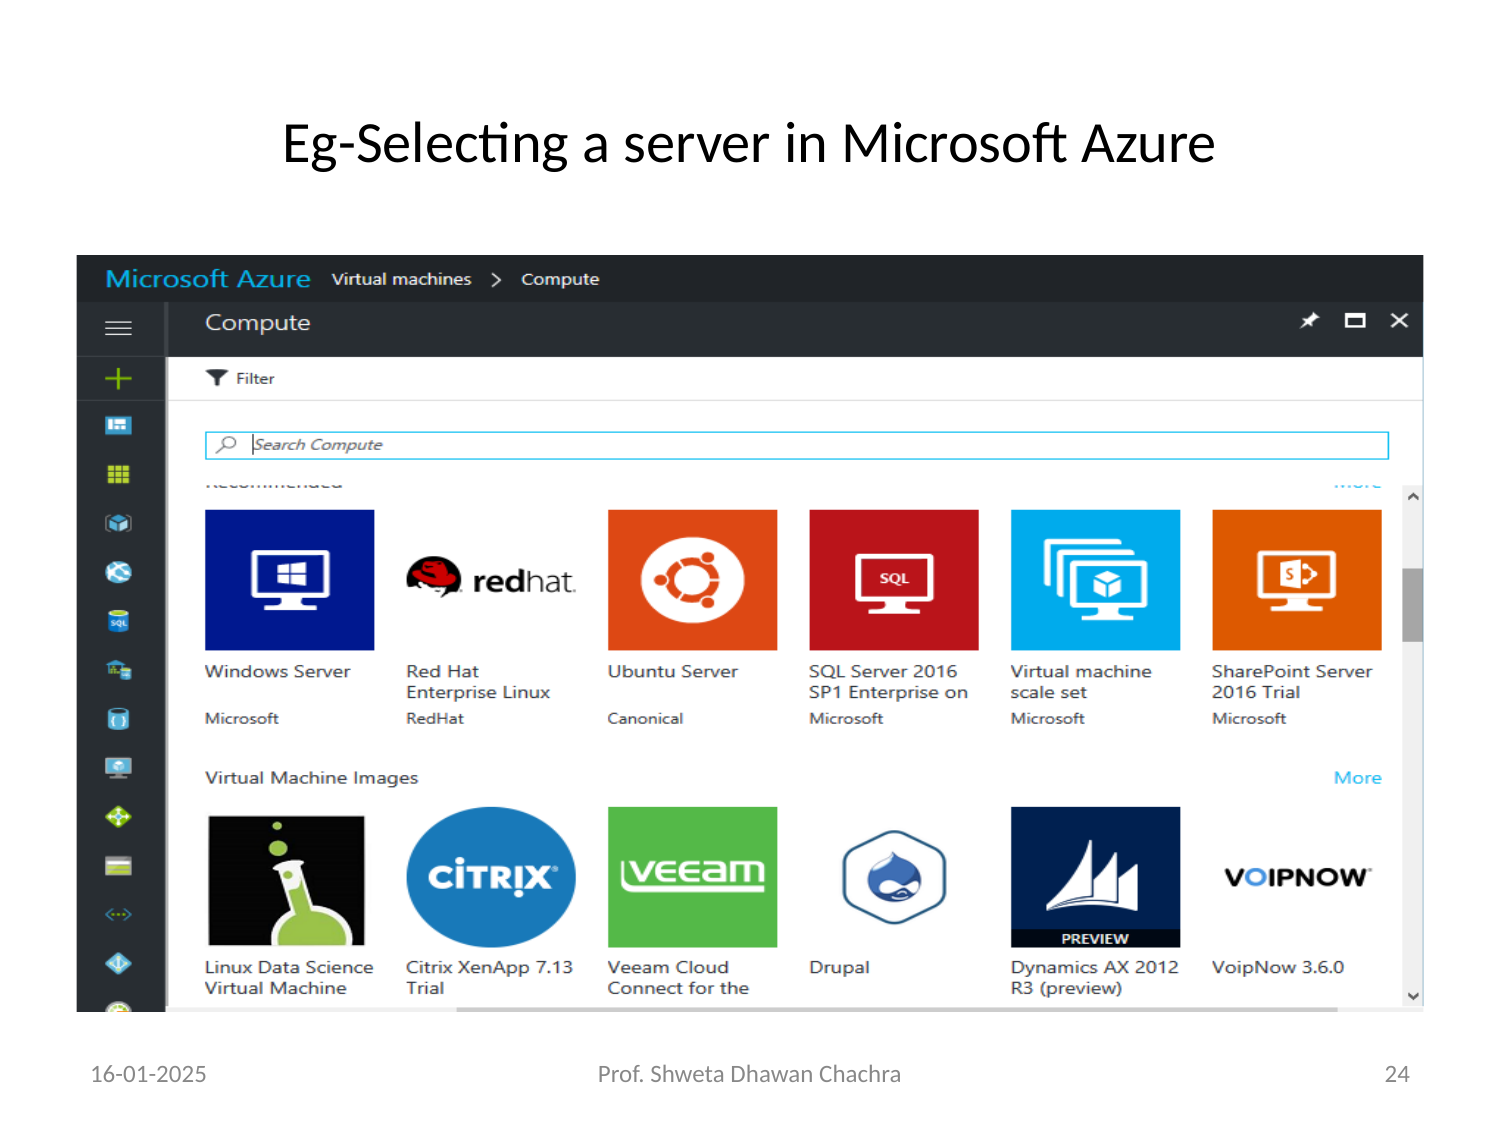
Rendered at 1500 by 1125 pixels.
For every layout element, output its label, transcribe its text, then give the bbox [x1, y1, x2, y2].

title Eg-Selecting a server in Microsoft Azure [75, 45, 1425, 233]
footer Prof. Shweta Dhawan Chachra [512, 1042, 988, 1103]
slide_number ‹#› [1074, 1042, 1425, 1103]
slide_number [75, 1042, 425, 1103]
picture [76, 255, 1424, 1012]
